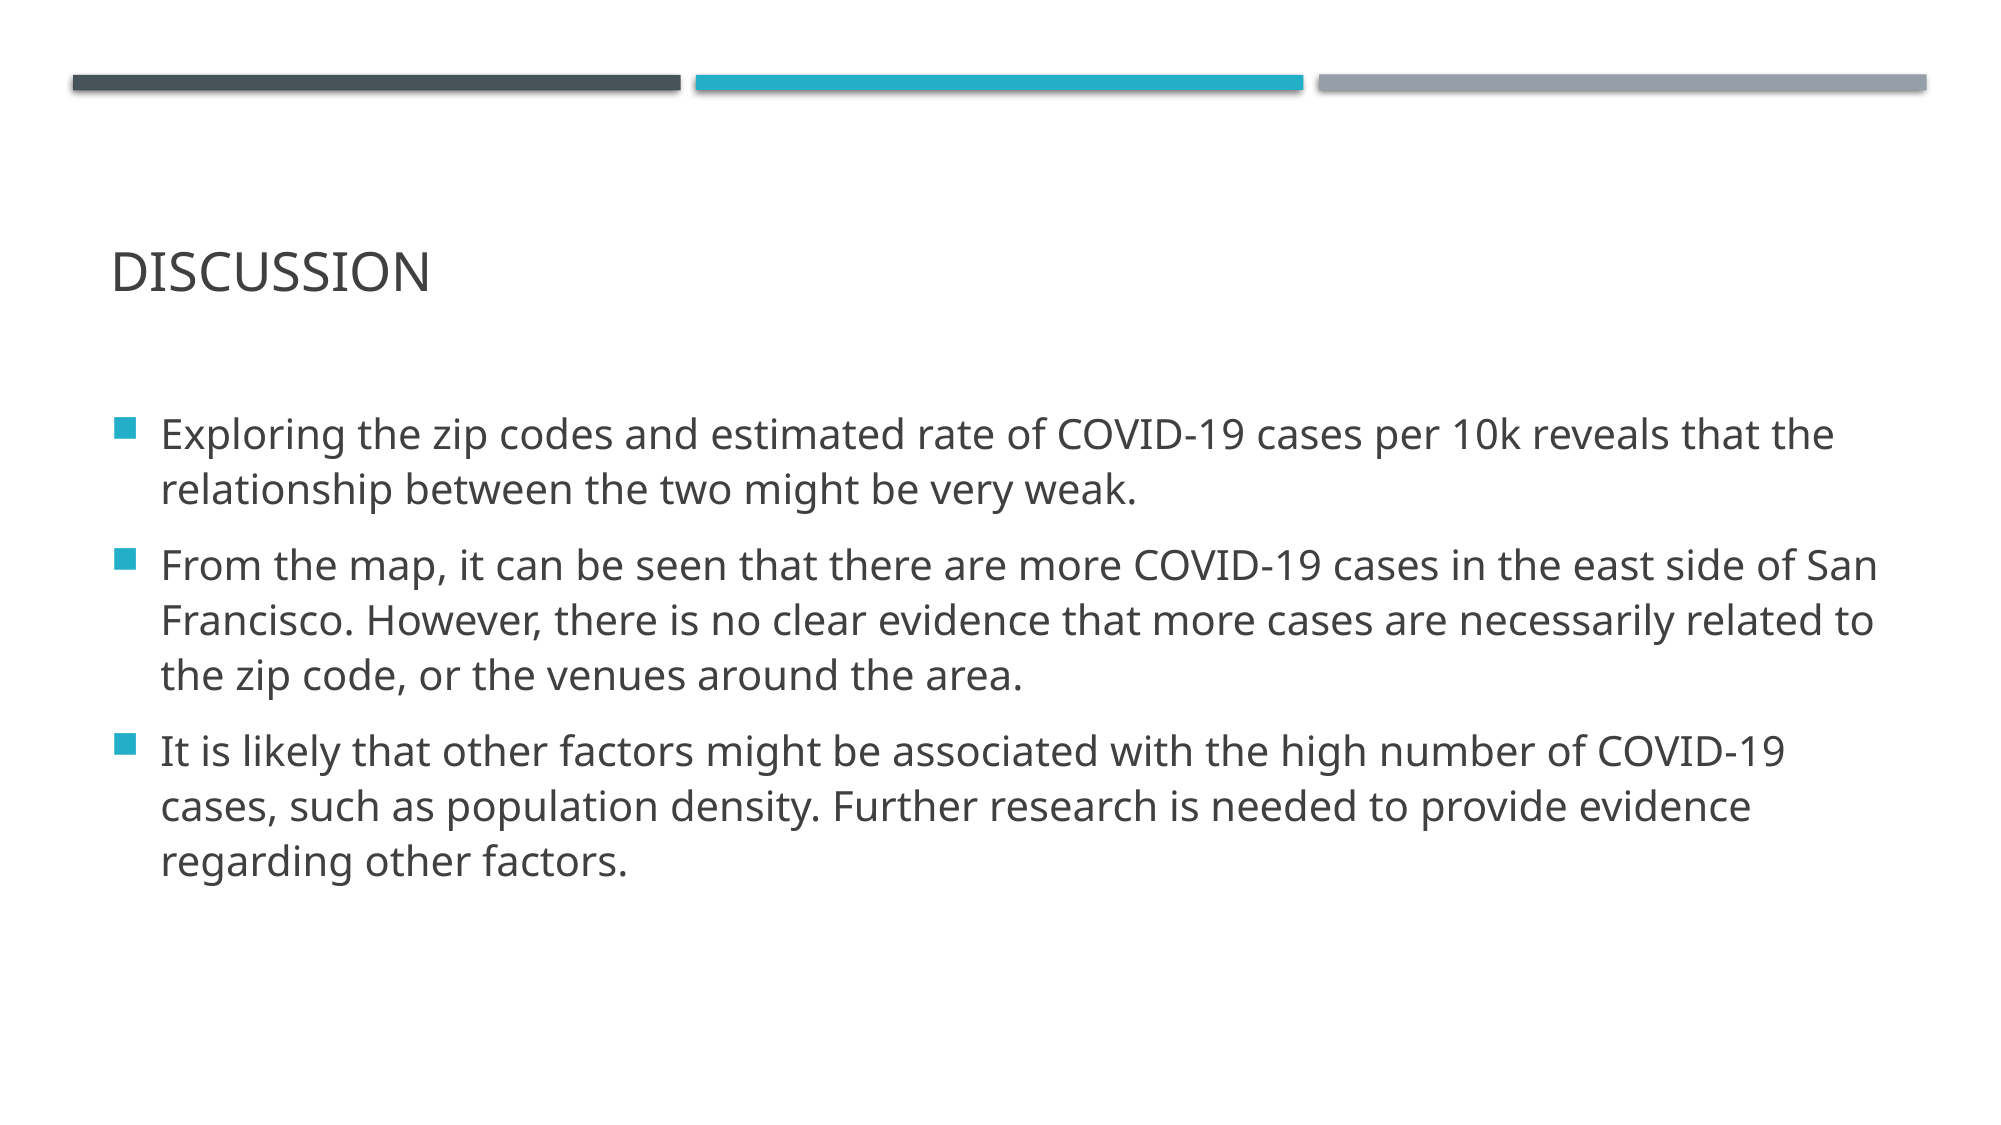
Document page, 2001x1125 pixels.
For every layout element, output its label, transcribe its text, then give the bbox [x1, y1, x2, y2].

title Discussion [95, 115, 1905, 311]
list Exploring the zip codes and estimated rate of COVID-19 cases per 10k reveals that the relationship between the two might be very weak. From the map, it can be seen that there are more COVID-19 cases in the east side of San Francisco. However, there is no clear evidence that more cases are necessarily related to the zip code, or the venues around the area. It is likely that other factors might be associated with the high number of COVID-19 cases, such as population density. Further research is needed to provide evidence regarding other factors. [95, 383, 1905, 981]
